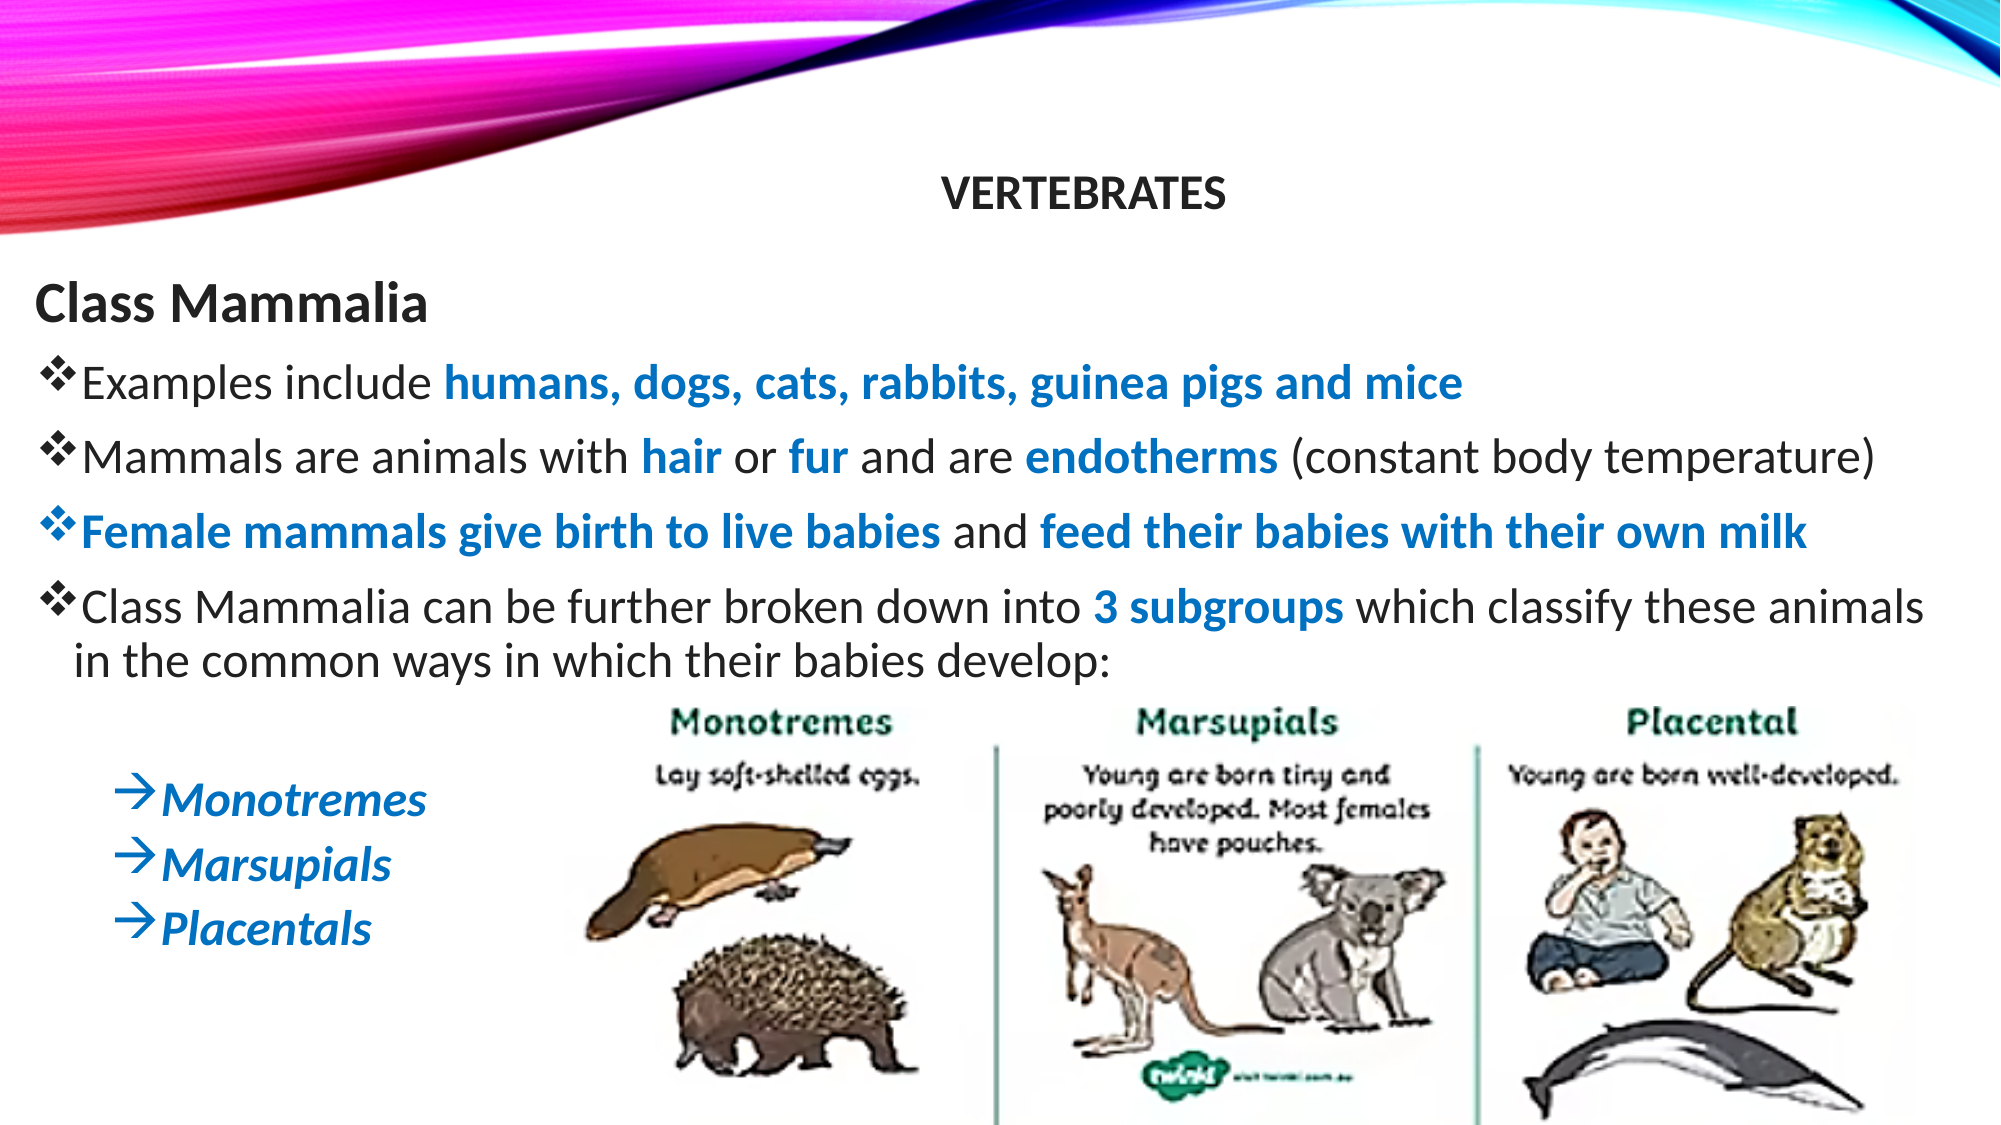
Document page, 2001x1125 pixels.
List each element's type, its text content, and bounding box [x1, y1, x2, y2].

title Vertebrates [746, 122, 1422, 264]
picture [1890, 0, 2000, 75]
picture [0, 0, 2000, 237]
picture [1910, 0, 2000, 45]
list Class Mammalia Examples include humans, dogs, cats, rabbits, guinea pigs and mice Mammals are animals with hair or fur and are endotherms (constant body temperature) Female mammals give birth to live babies and feed their babies with their own milk Class Mammalia can be further broken down into 3 subgroups which classify these animals in the common ways in which their babies develop: Monotremes Marsupials Placentals [20, 264, 1950, 1125]
picture [563, 706, 1915, 1125]
